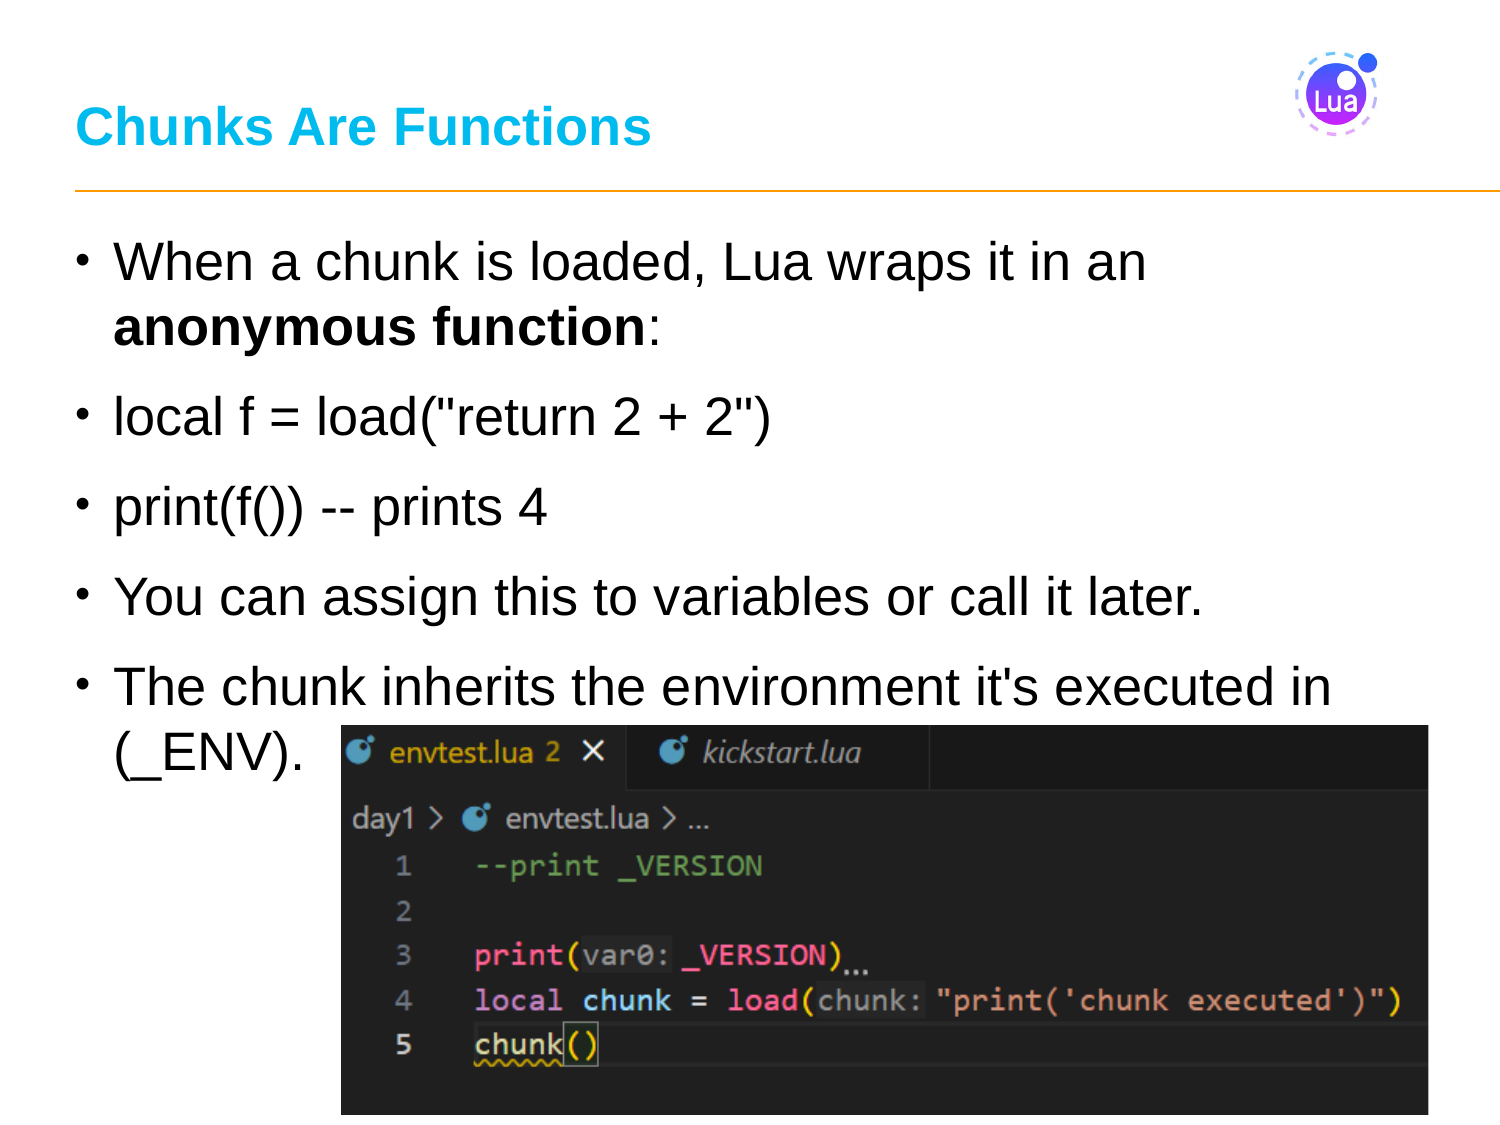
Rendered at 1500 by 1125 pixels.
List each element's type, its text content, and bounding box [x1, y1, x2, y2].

title Chunks Are Functions [75, 27, 1422, 157]
picture [340, 724, 1429, 1116]
list When a chunk is loaded, Lua wraps it in an anonymous function: local f = load("return 2 + 2") print(f()) -- prints 4 You can assign this to variables or call it later. The chunk inherits the environment it's executed in (_ENV). [75, 226, 1425, 1018]
